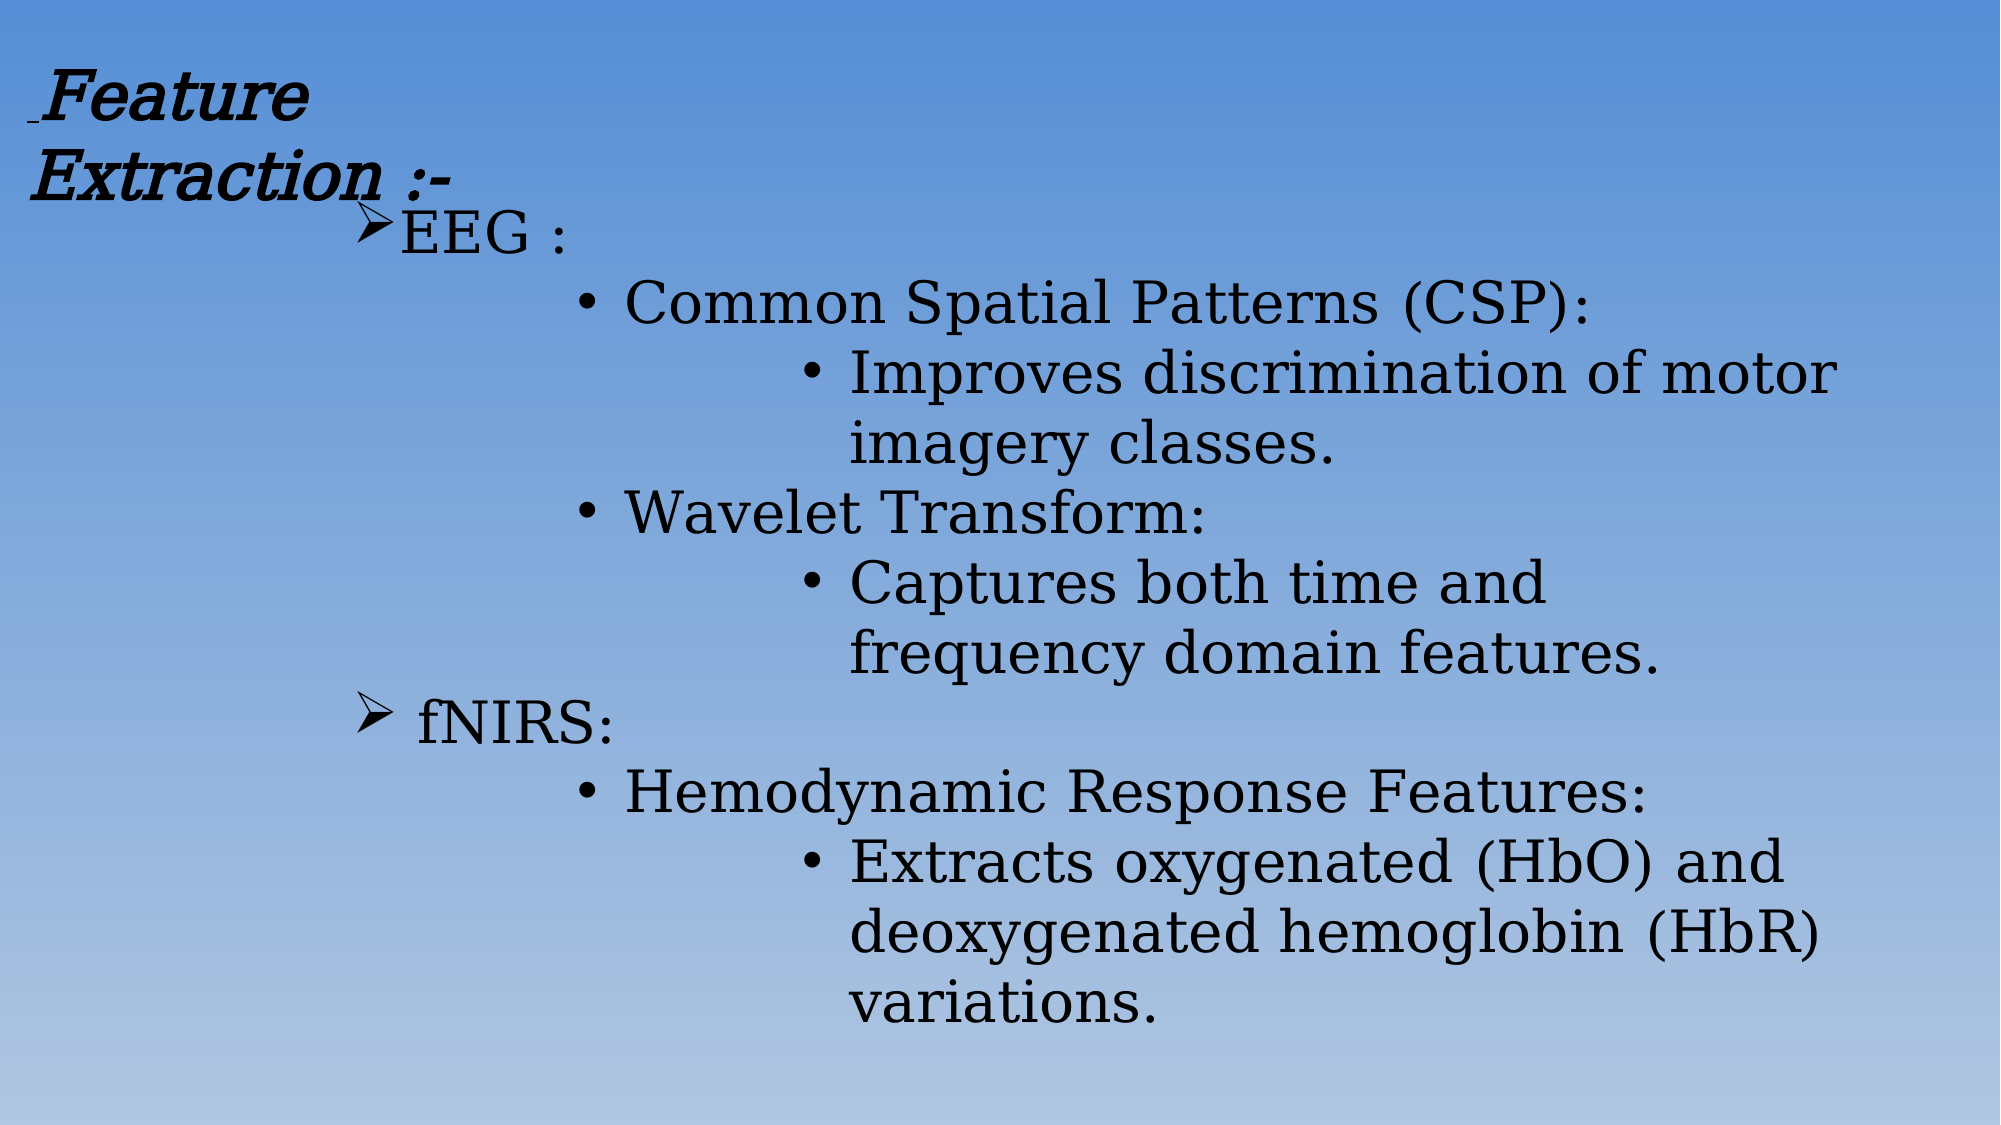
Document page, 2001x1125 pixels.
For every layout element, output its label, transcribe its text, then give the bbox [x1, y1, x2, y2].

text_box EEG : Common Spatial Patterns (CSP): Improves discrimination of motor imagery classes. Wavelet Transform: Captures both time and frequency domain features. fNIRS: Hemodynamic Response Features: Extracts oxygenated (HbO) and deoxygenated hemoglobin (HbR) variations. [187, 187, 1875, 1042]
text_box Feature Extraction :- [12, 0, 658, 300]
